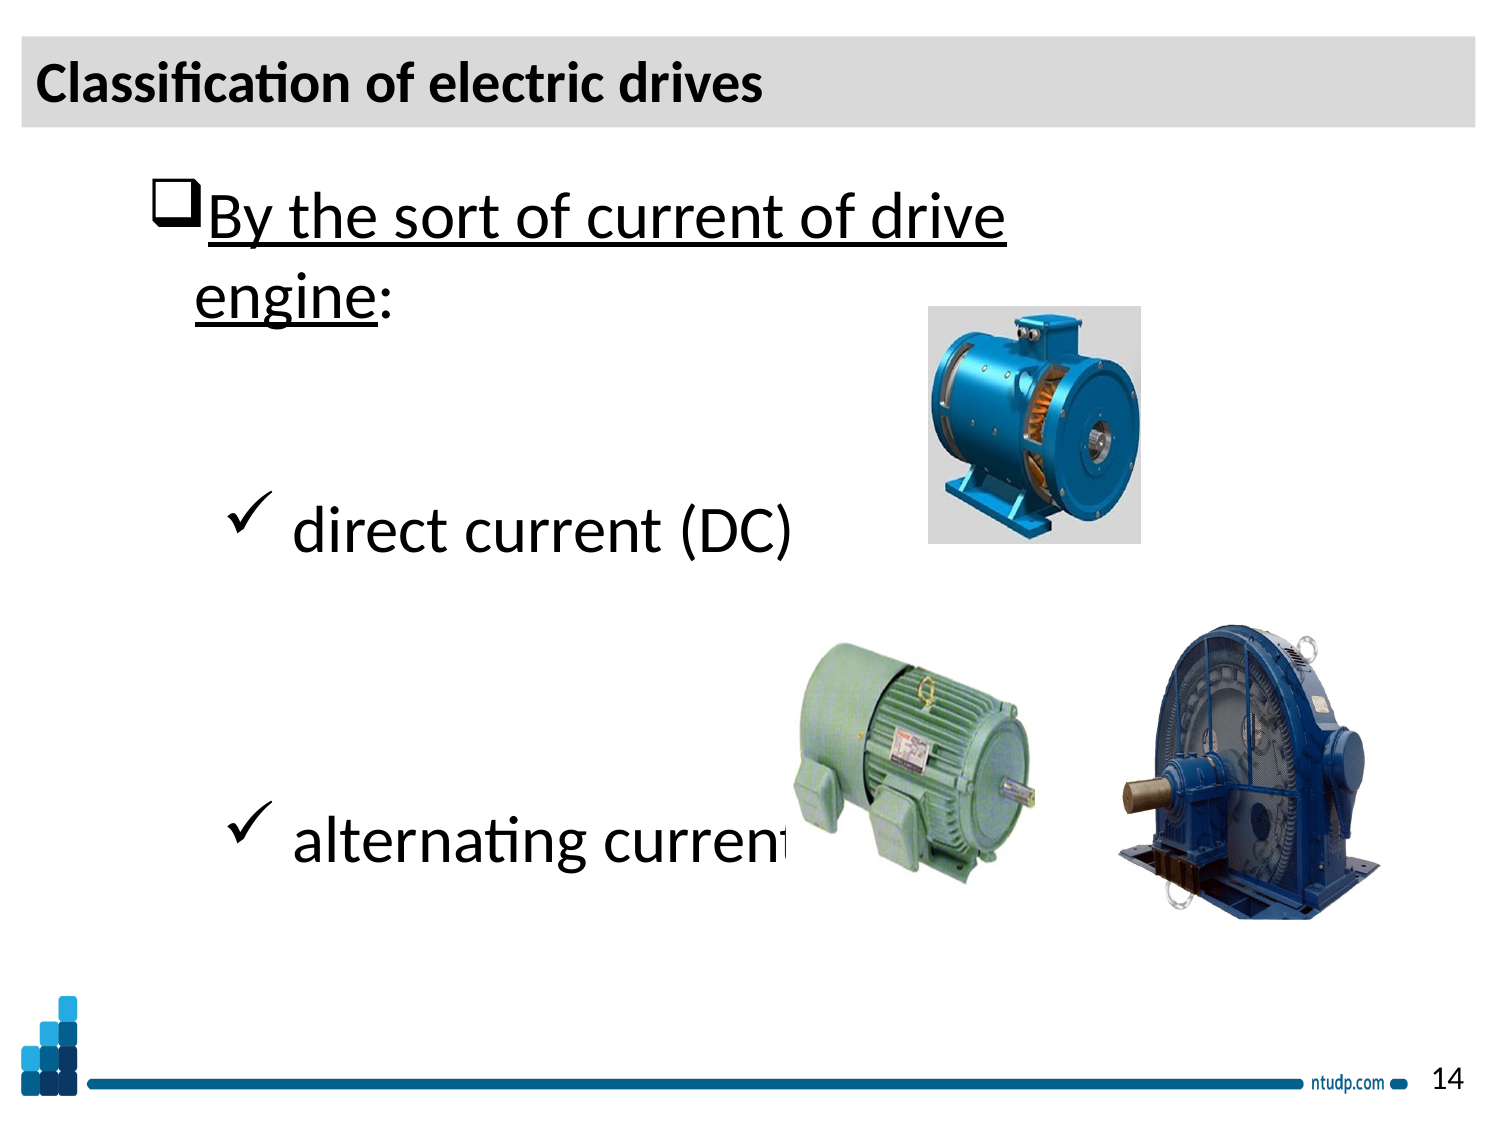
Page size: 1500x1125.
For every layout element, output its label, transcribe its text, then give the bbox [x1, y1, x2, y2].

picture [785, 579, 1036, 925]
picture [21, 996, 1408, 1096]
picture [1115, 621, 1381, 925]
text_box By the sort of current of drive engine: direct current (DC) alternating current (AC) [132, 164, 1155, 884]
list Classification of electric drives [21, 36, 1476, 128]
picture [928, 306, 1141, 544]
